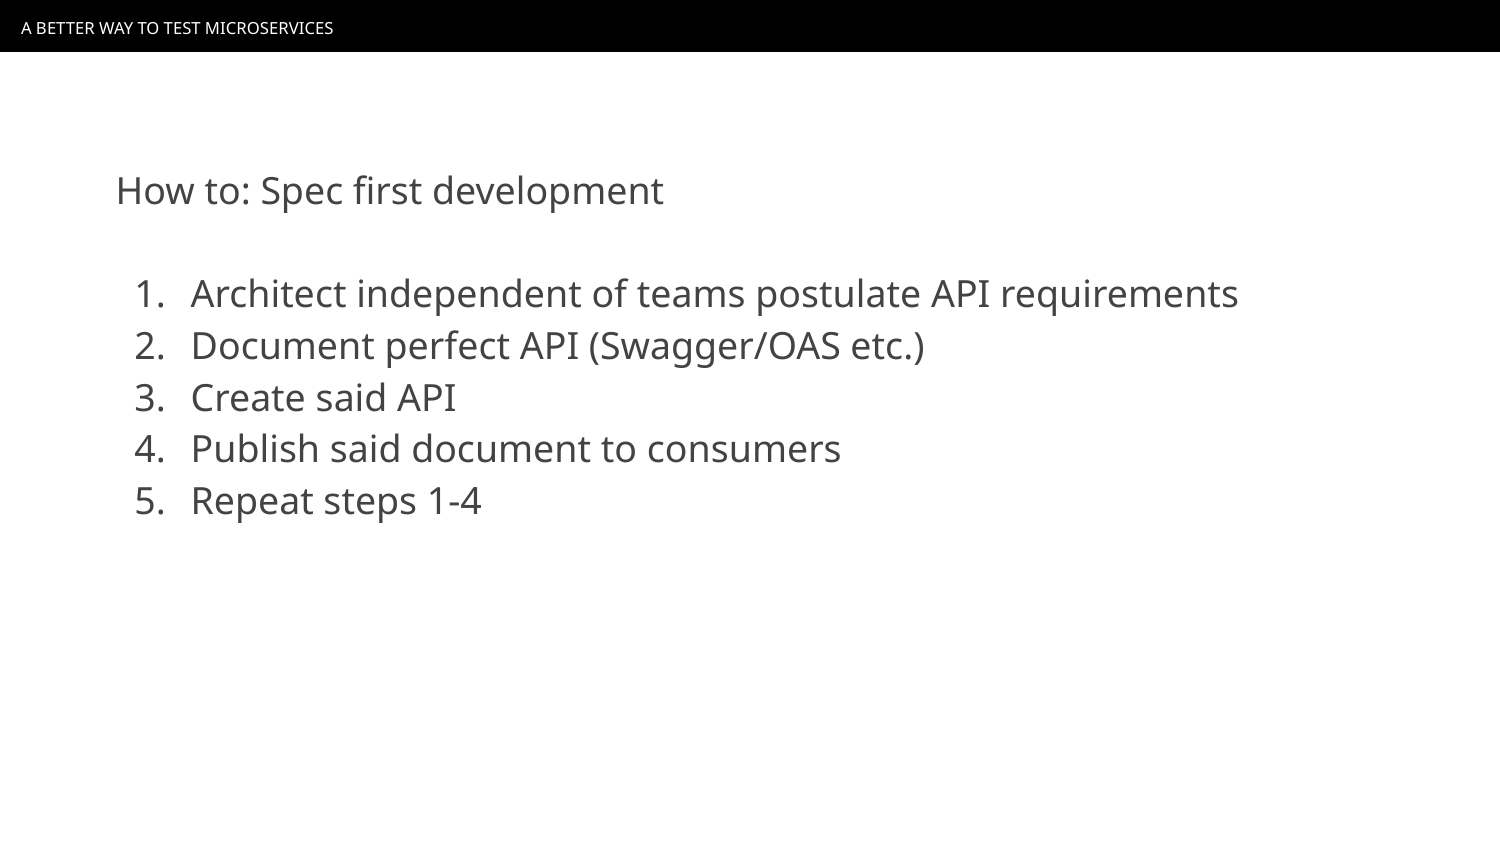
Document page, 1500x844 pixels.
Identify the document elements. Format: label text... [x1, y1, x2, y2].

text_box How to: Spec first development Architect independent of teams postulate API requirements Document perfect API (Swagger/OAS etc.) Create said API Publish said document to consumers Repeat steps 1-4 [100, 62, 1258, 723]
text_box [0, 0, 1500, 52]
text_box A BETTER WAY TO TEST MICROSERVICES [5, 5, 1331, 47]
